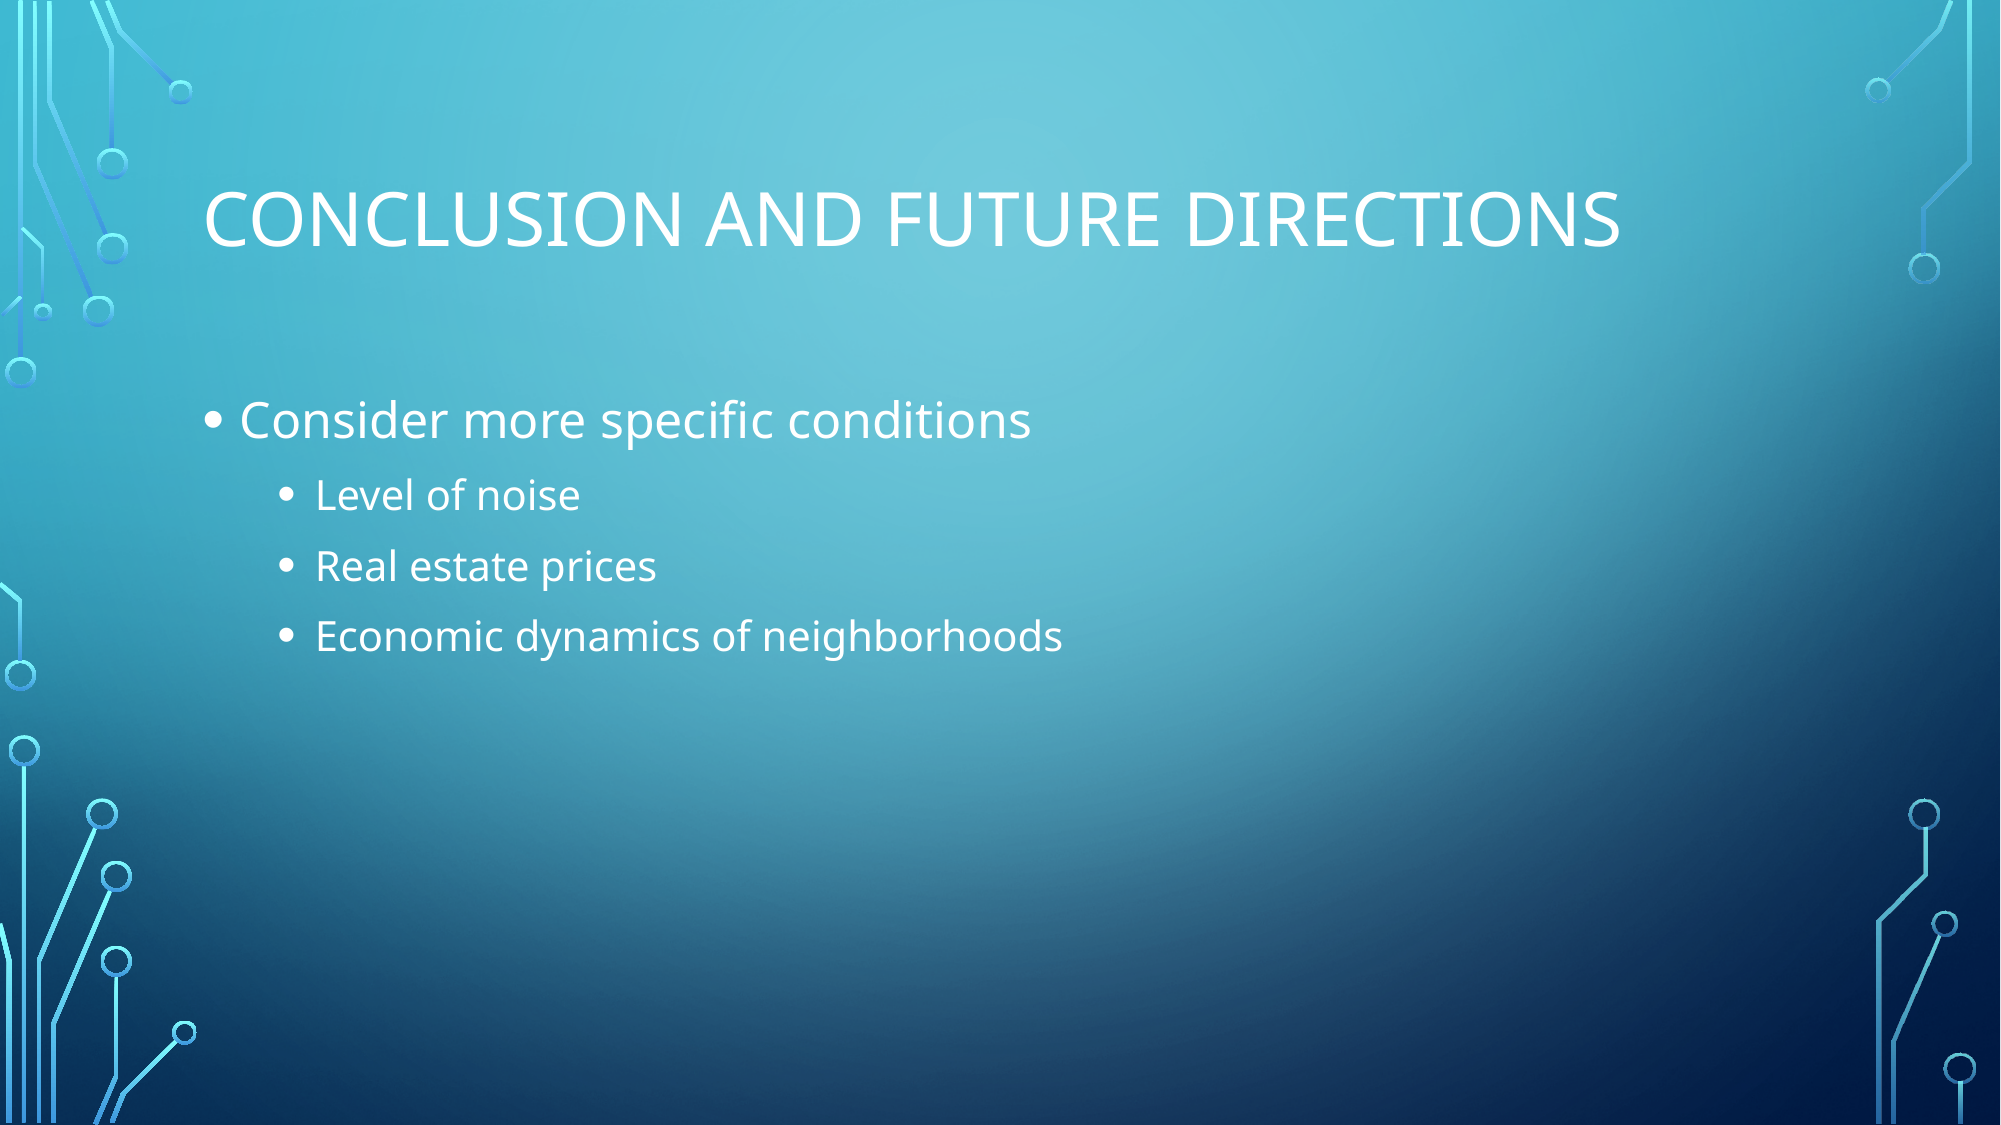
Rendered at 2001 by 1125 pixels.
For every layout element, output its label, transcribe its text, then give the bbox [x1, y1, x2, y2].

title Conclusion and future directions [187, 101, 1813, 344]
list Consider more specific conditions Level of noise Real estate prices Economic dynamics of neighborhoods [187, 369, 1813, 950]
